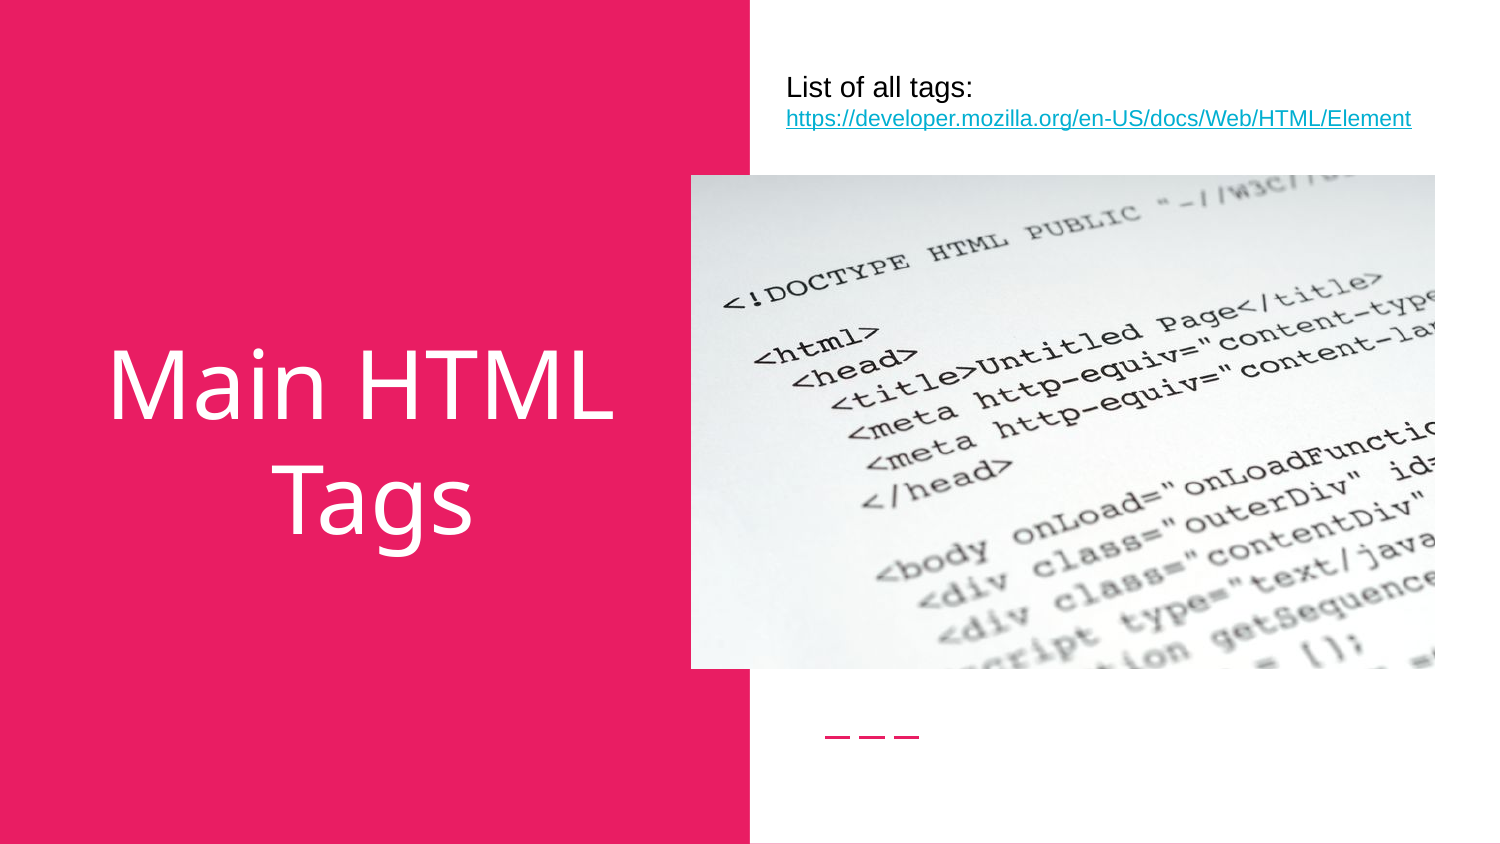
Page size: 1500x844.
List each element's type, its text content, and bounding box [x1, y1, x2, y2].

title Main HTML Tags [41, 275, 686, 569]
picture [691, 174, 1435, 669]
text_box List of all tags: https://developer.mozilla.org/en-US/docs/Web/HTML/Element [770, 53, 1435, 149]
